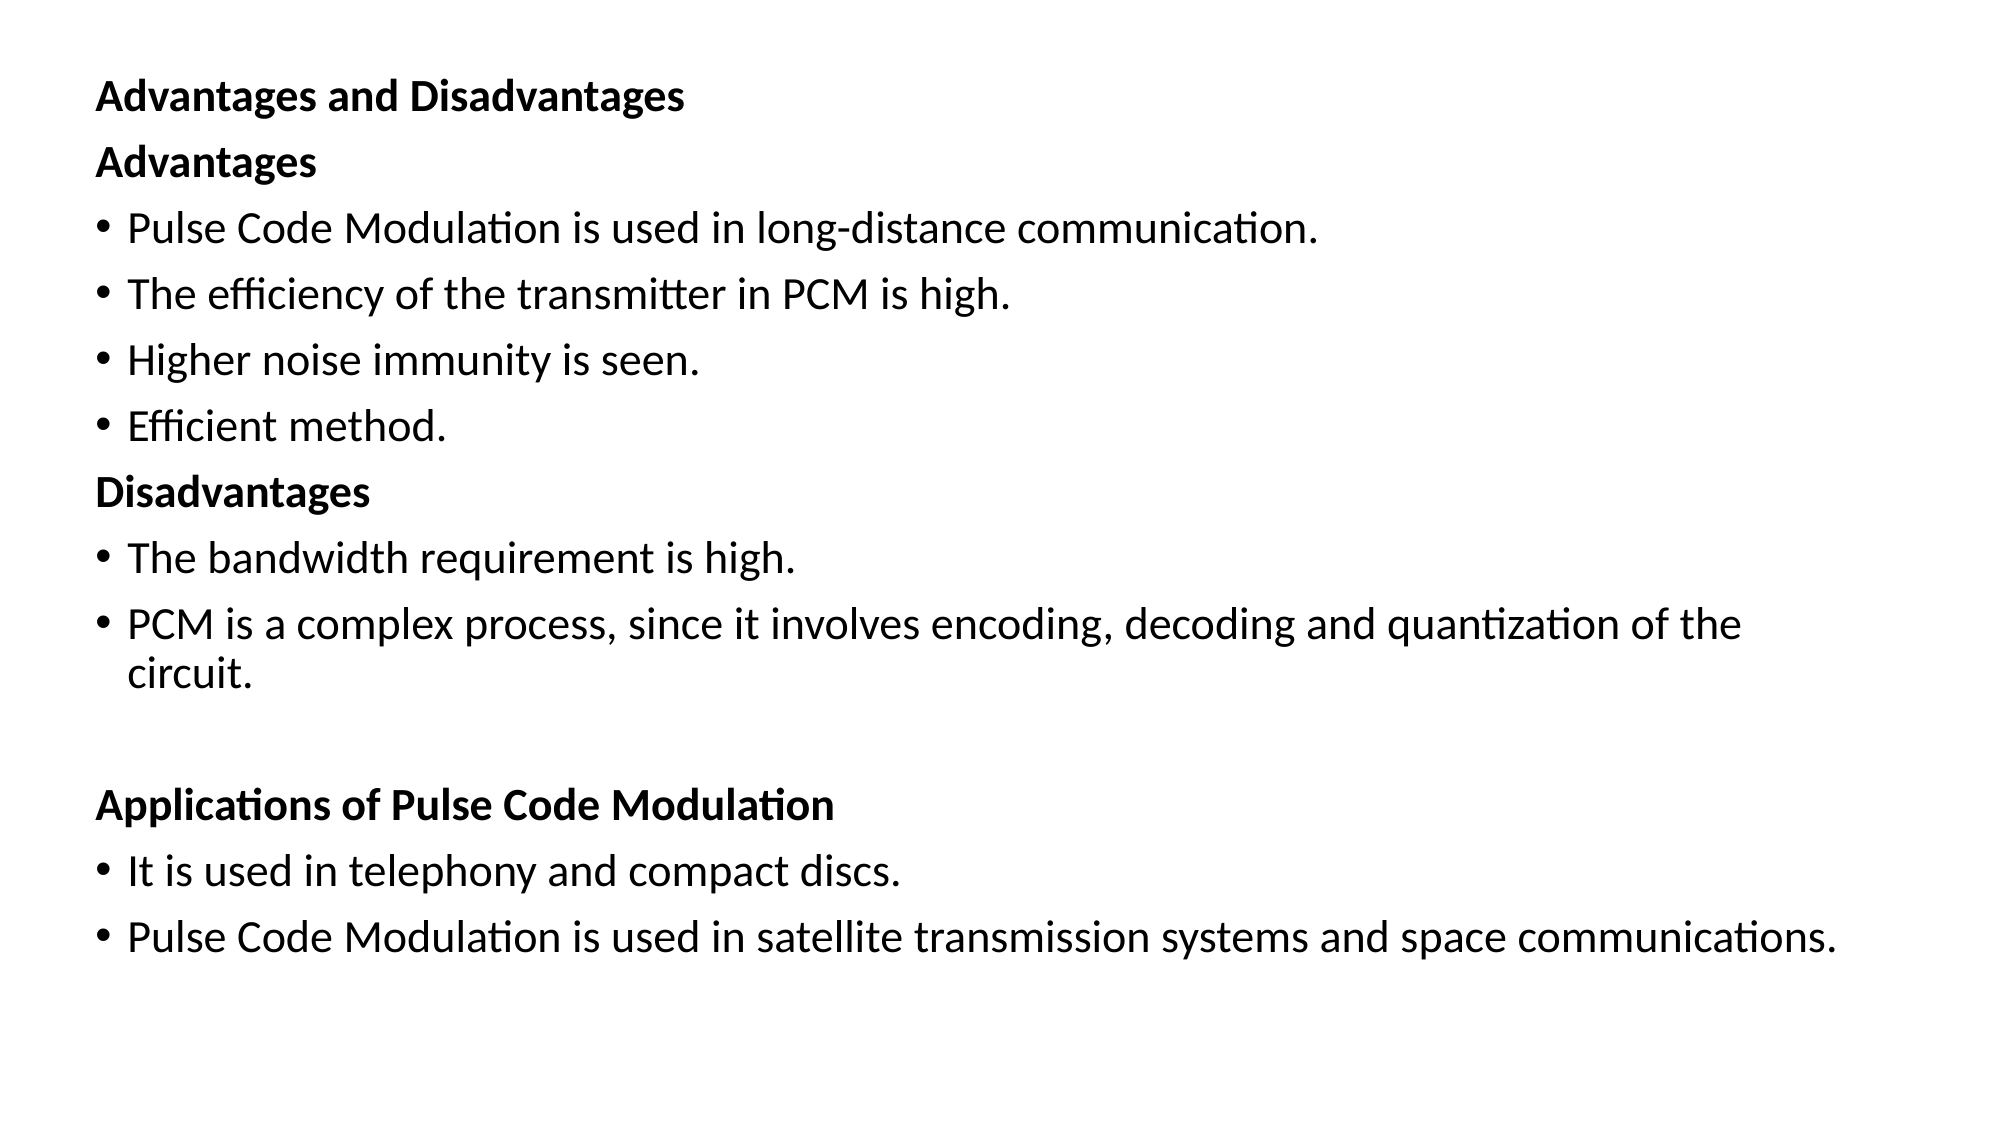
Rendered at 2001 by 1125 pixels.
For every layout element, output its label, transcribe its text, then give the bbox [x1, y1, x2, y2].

list Advantages and Disadvantages Advantages Pulse Code Modulation is used in long-distance communication. The efficiency of the transmitter in PCM is high. Higher noise immunity is seen. Efficient method. Disadvantages The bandwidth requirement is high. PCM is a complex process, since it involves encoding, decoding and quantization of the circuit. Applications of Pulse Code Modulation It is used in telephony and compact discs. Pulse Code Modulation is used in satellite transmission systems and space communications. [80, 64, 1863, 1014]
